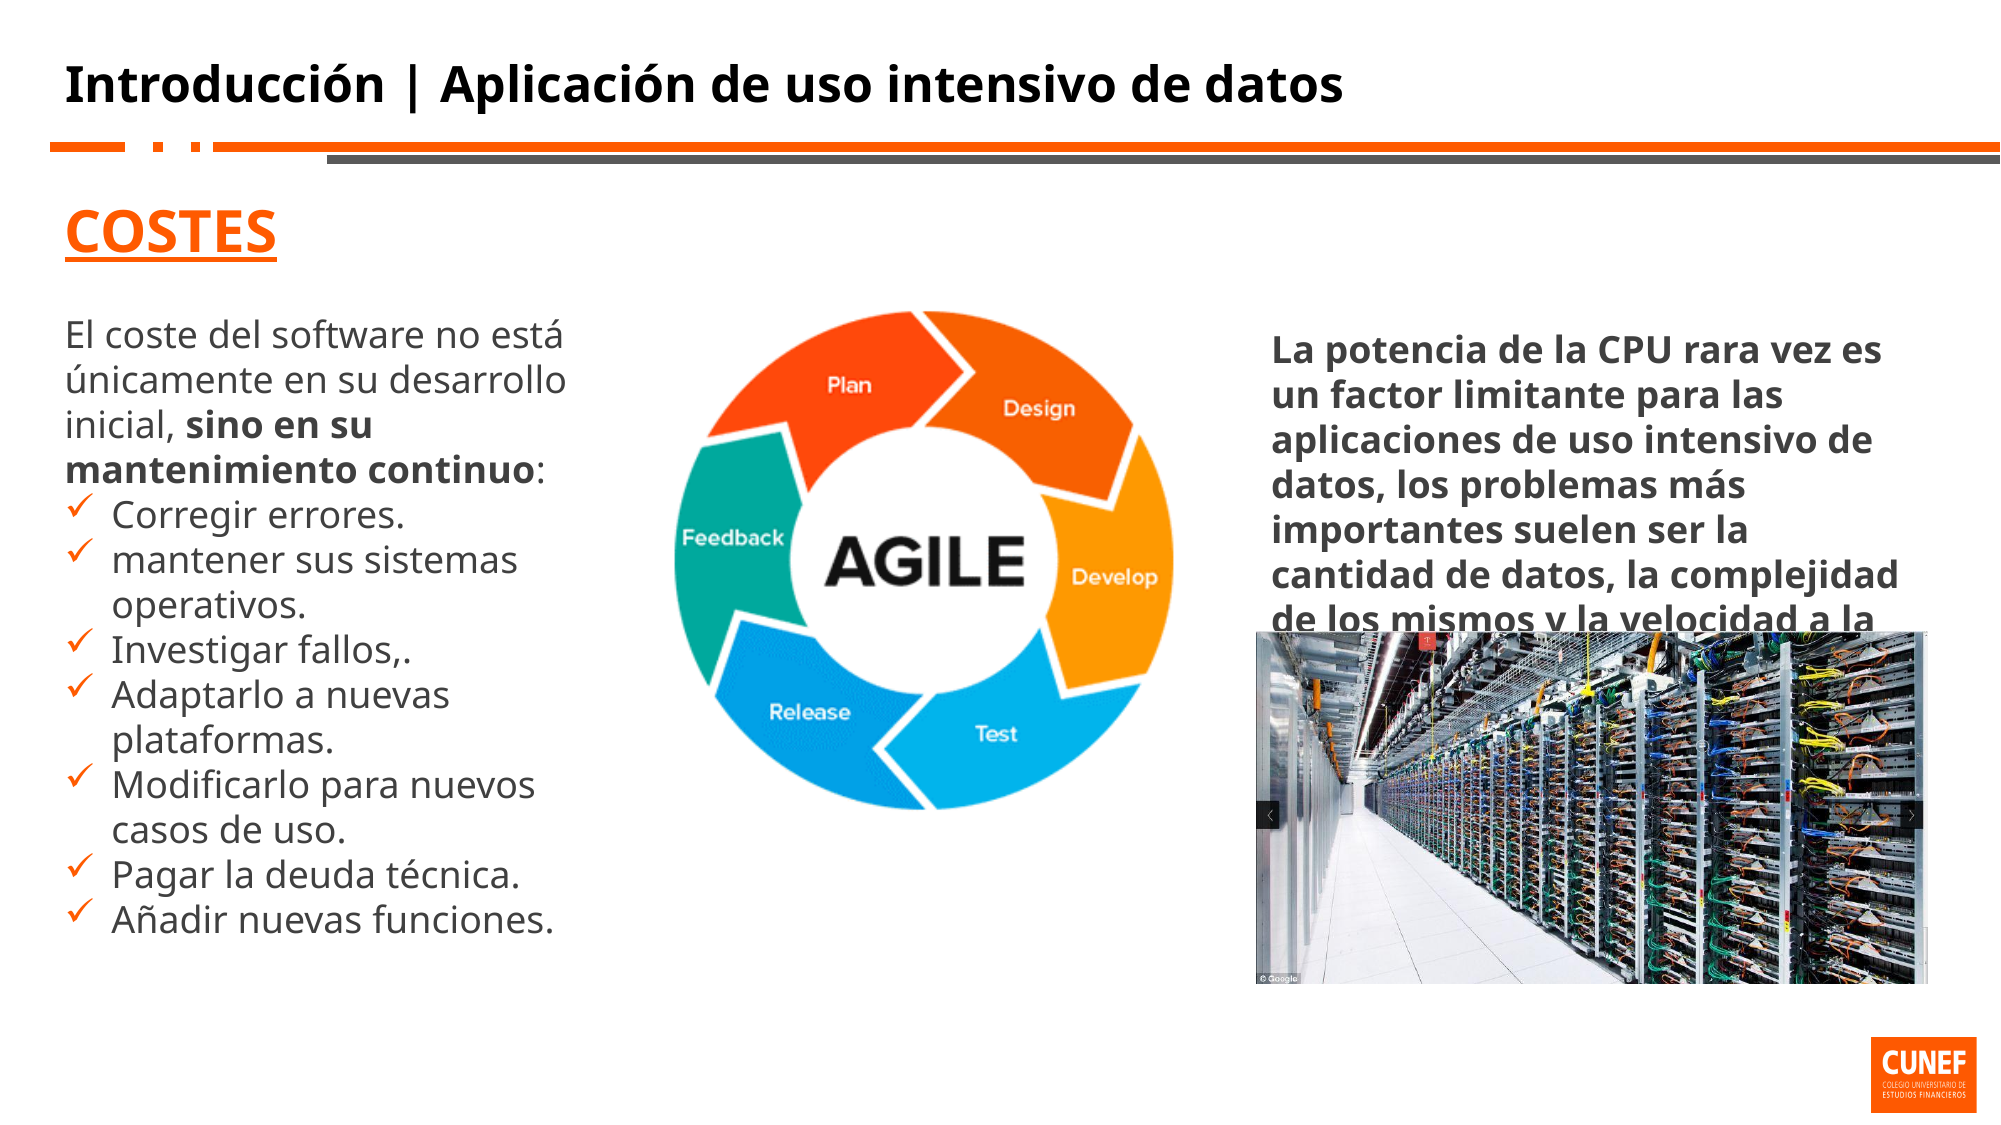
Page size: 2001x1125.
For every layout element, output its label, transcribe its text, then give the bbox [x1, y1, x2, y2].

text_box La potencia de la CPU rara vez es un factor limitante para las aplicaciones de uso intensivo de datos, los problemas más importantes suelen ser la cantidad de datos, la complejidad de los mismos y la velocidad a la que cambian. [1318, 319, 1928, 631]
picture [1871, 1037, 1977, 1113]
text_box El coste del software no está únicamente en su desarrollo inicial, sino en su mantenimiento continuo: Corregir errores. mantener sus sistemas operativos. Investigar fallos,. Adaptarlo a nuevas plataformas. Modificarlo para nuevos casos de uso. Pagar la deuda técnica. Añadir nuevas funciones. [49, 303, 647, 949]
title Introducción | Aplicación de uso intensivo de datos [49, 48, 1798, 124]
picture [528, 272, 1928, 984]
text_box COSTES [49, 187, 1055, 272]
